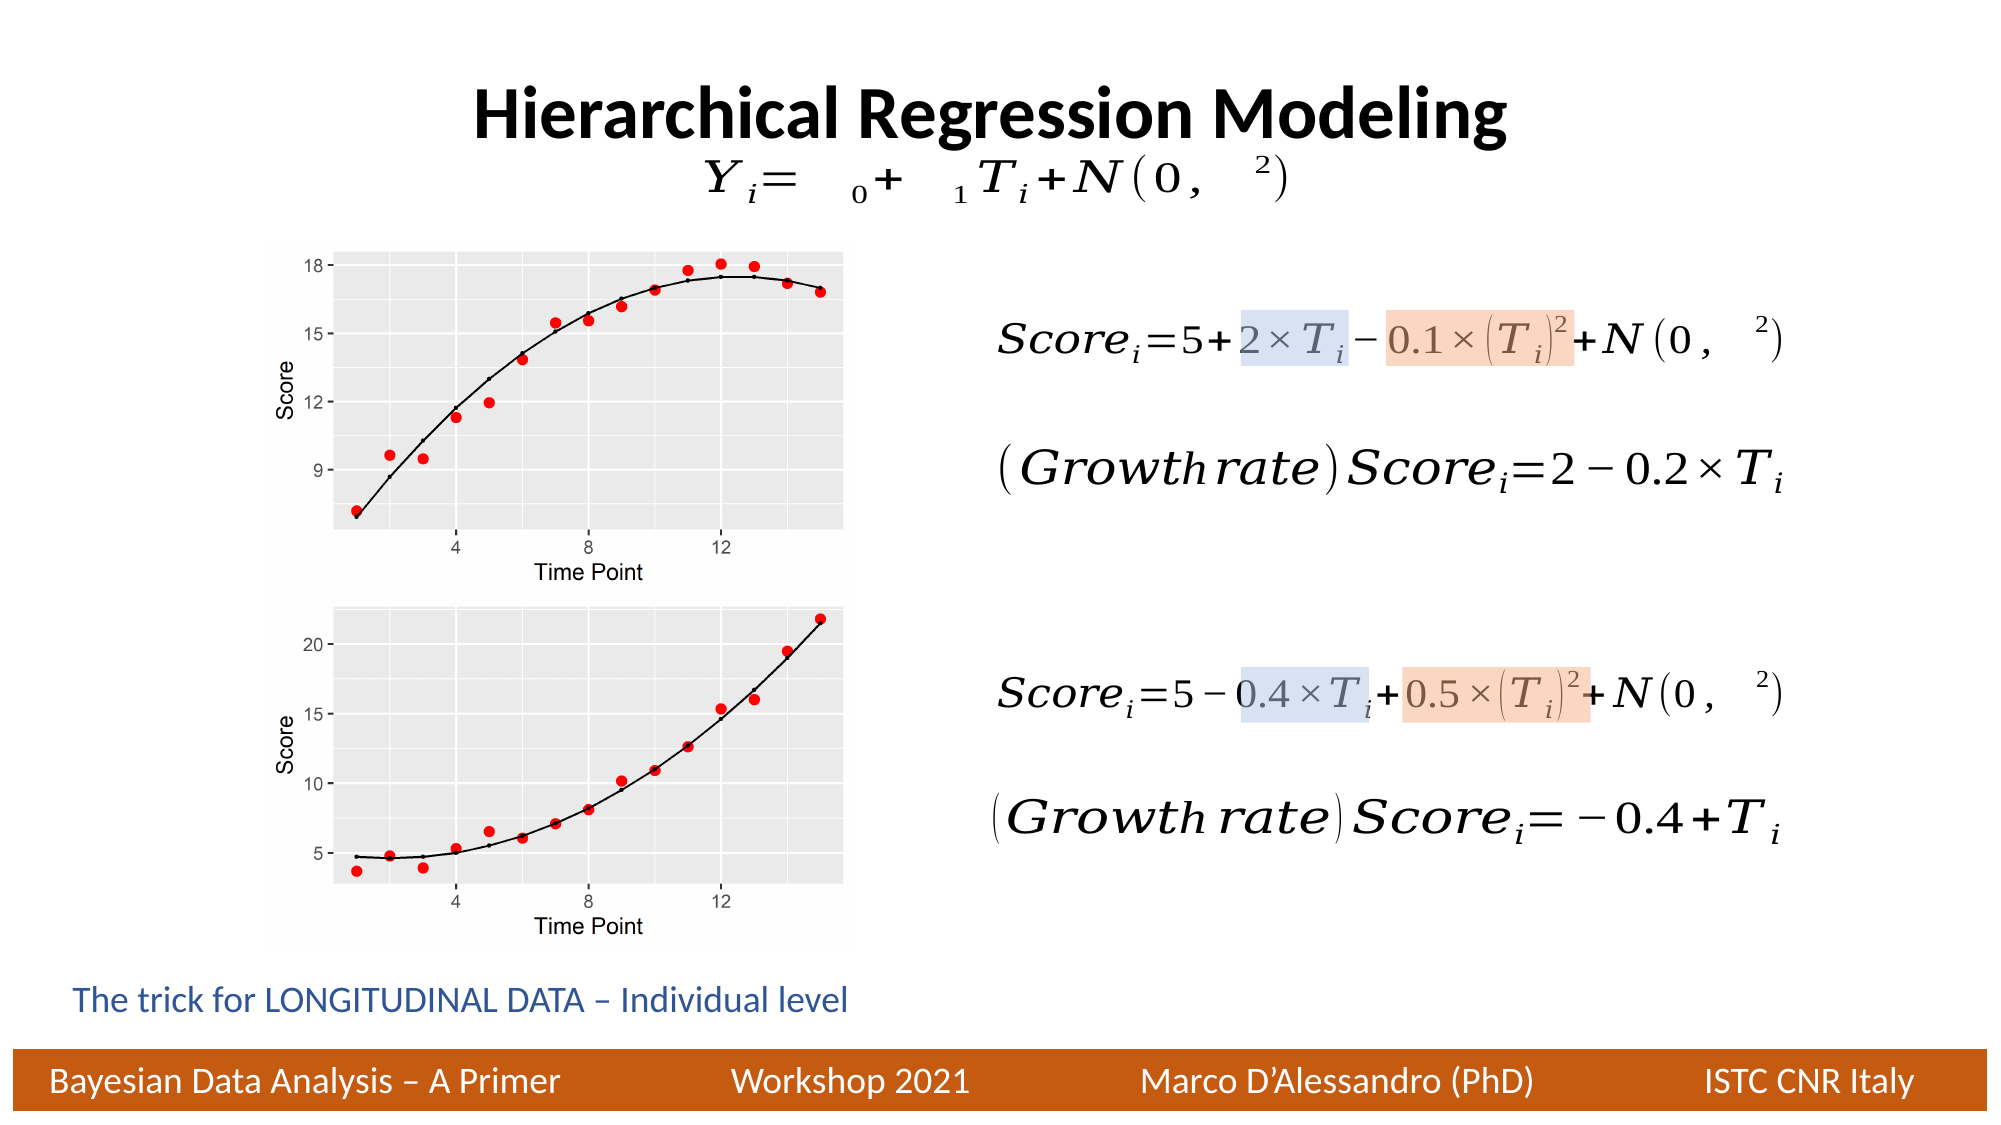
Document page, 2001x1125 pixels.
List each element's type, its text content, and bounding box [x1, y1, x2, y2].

text_box [1386, 309, 1575, 366]
text_box [12, 1048, 1988, 1112]
text_box [1240, 309, 1349, 366]
text_box [1240, 666, 1369, 723]
text_box Bayesian Data Analysis – A Primer Workshop 2021 Marco D’Alessandro (PhD) ISTC CNR Italy [34, 1048, 1969, 1109]
picture [264, 240, 855, 950]
text_box Hierarchical Regression Modeling [444, 55, 1539, 161]
text_box The trick for LONGITUDINAL DATA – Individual level [57, 967, 865, 1028]
text_box [1402, 666, 1591, 723]
